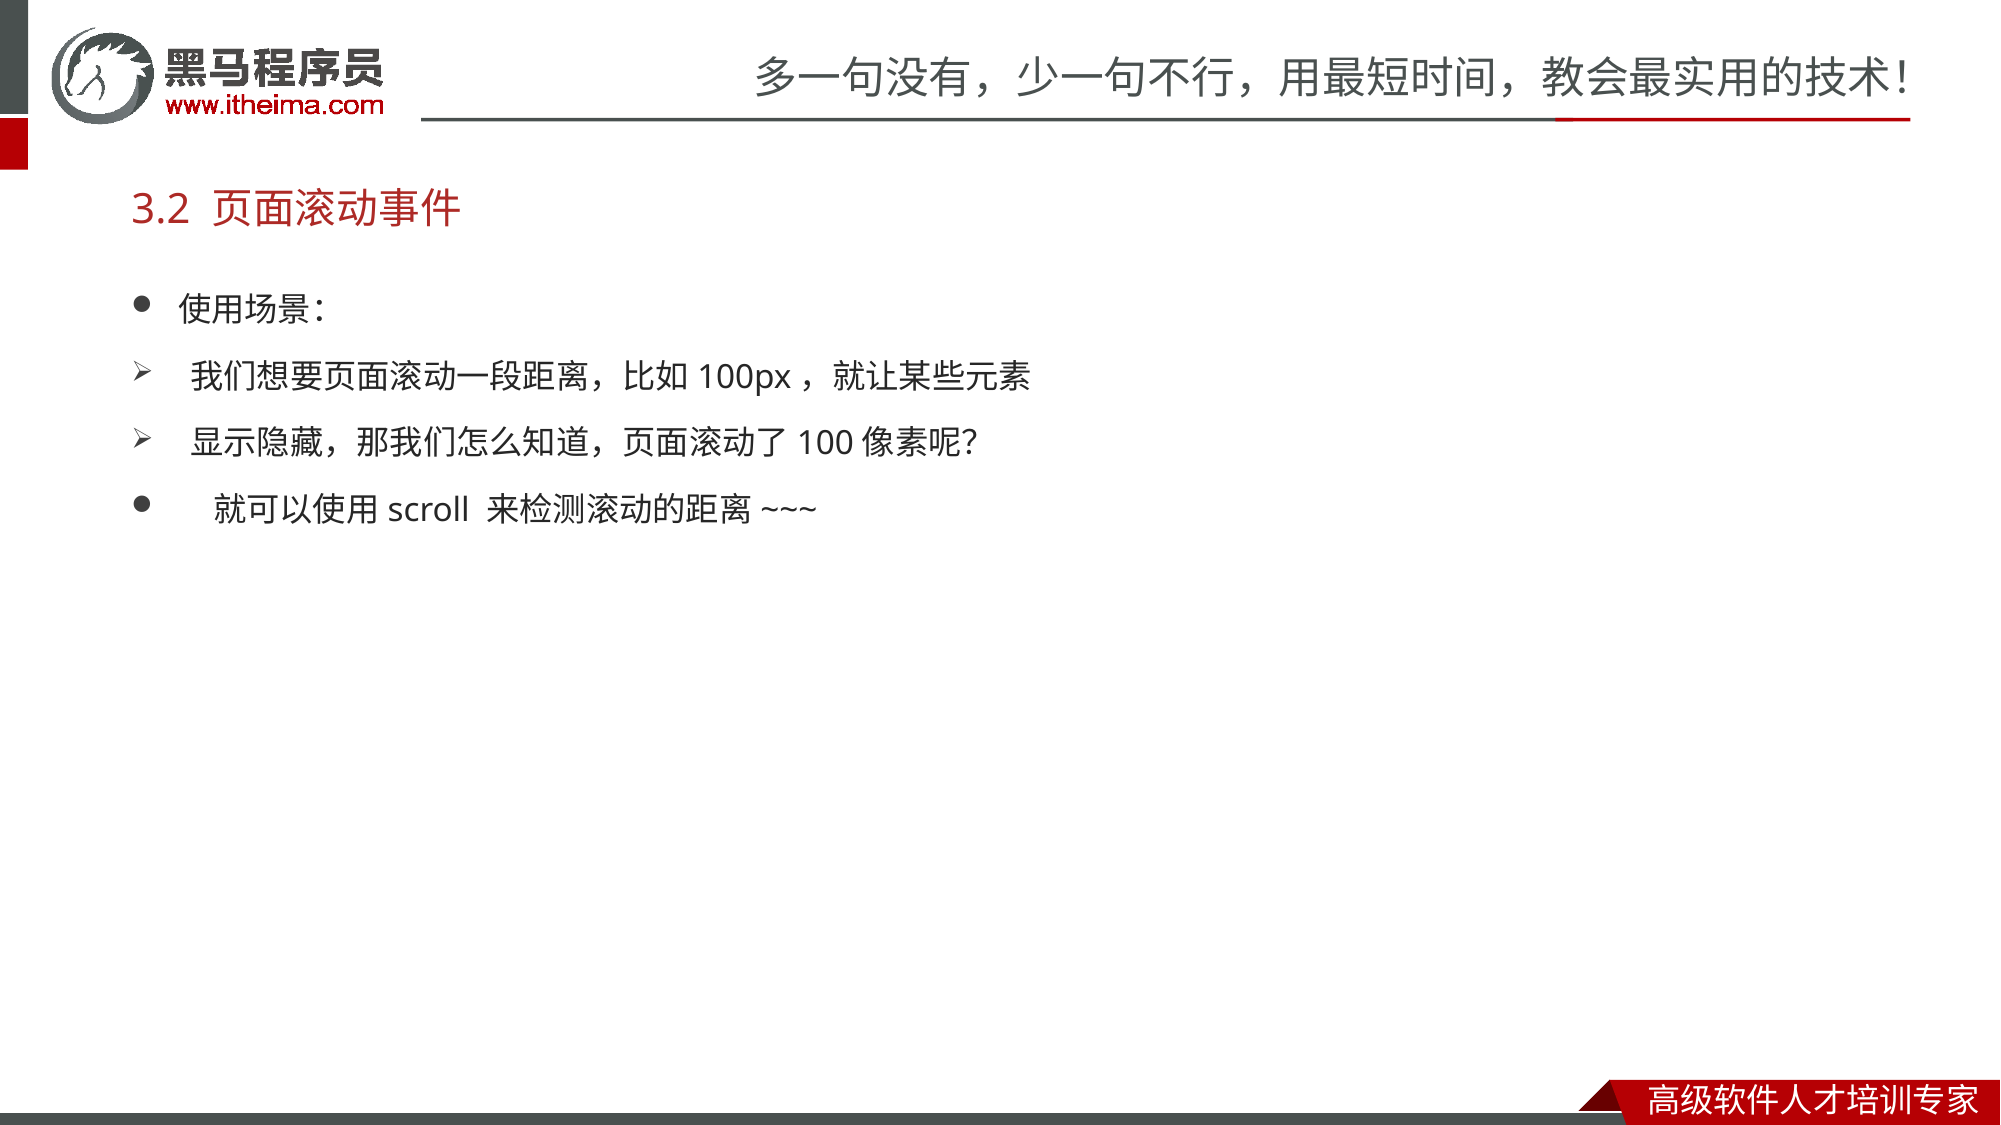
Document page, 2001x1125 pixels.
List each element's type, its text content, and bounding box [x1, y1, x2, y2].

title 3.2 页面滚动事件 [116, 164, 1880, 250]
list 使用场景： 我们想要页面滚动一段距离，比如100px，就让某些元素 显示隐藏，那我们怎么知道，页面滚动了100像素呢？ 就可以使用scroll 来检测滚动的距离~~~ [116, 261, 1876, 1008]
picture [50, 26, 384, 125]
